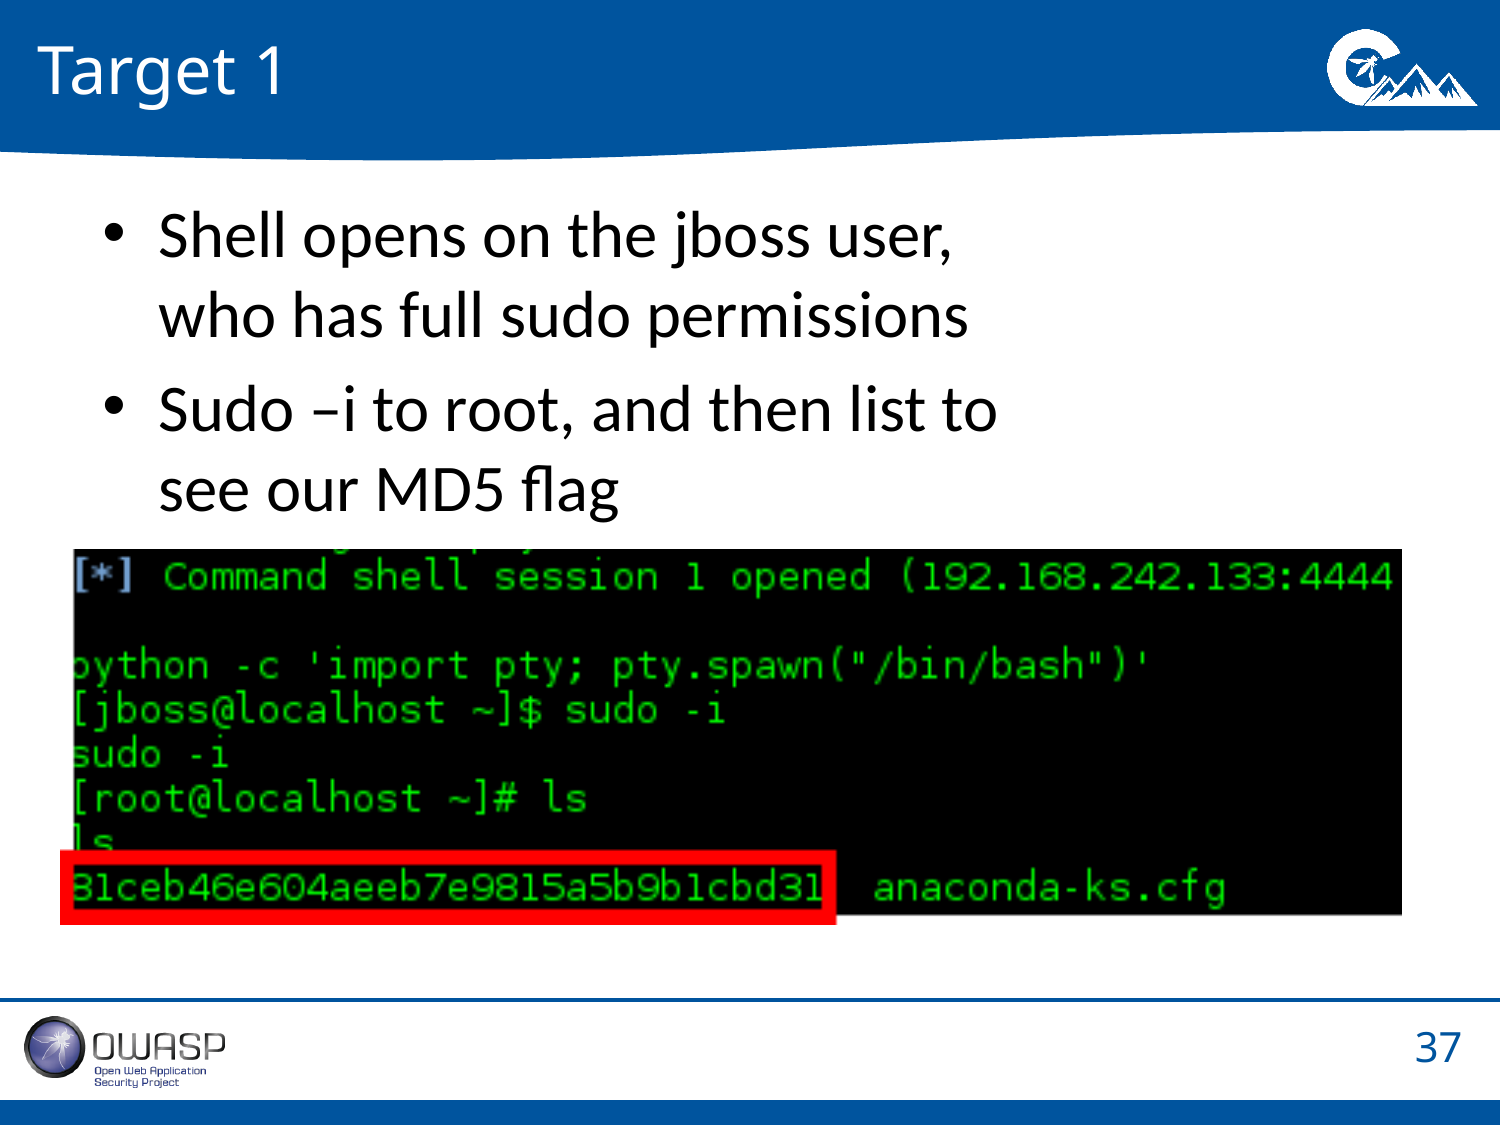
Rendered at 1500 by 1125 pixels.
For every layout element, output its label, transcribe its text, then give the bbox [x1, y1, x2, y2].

list Shell opens on the jboss user, who has full sudo permissions Sudo –i to root, and then list to see our MD5 flag [87, 183, 1063, 300]
picture [24, 1016, 225, 1088]
title Target 1 [22, 22, 1298, 113]
picture [1327, 29, 1478, 106]
picture [60, 549, 1402, 926]
